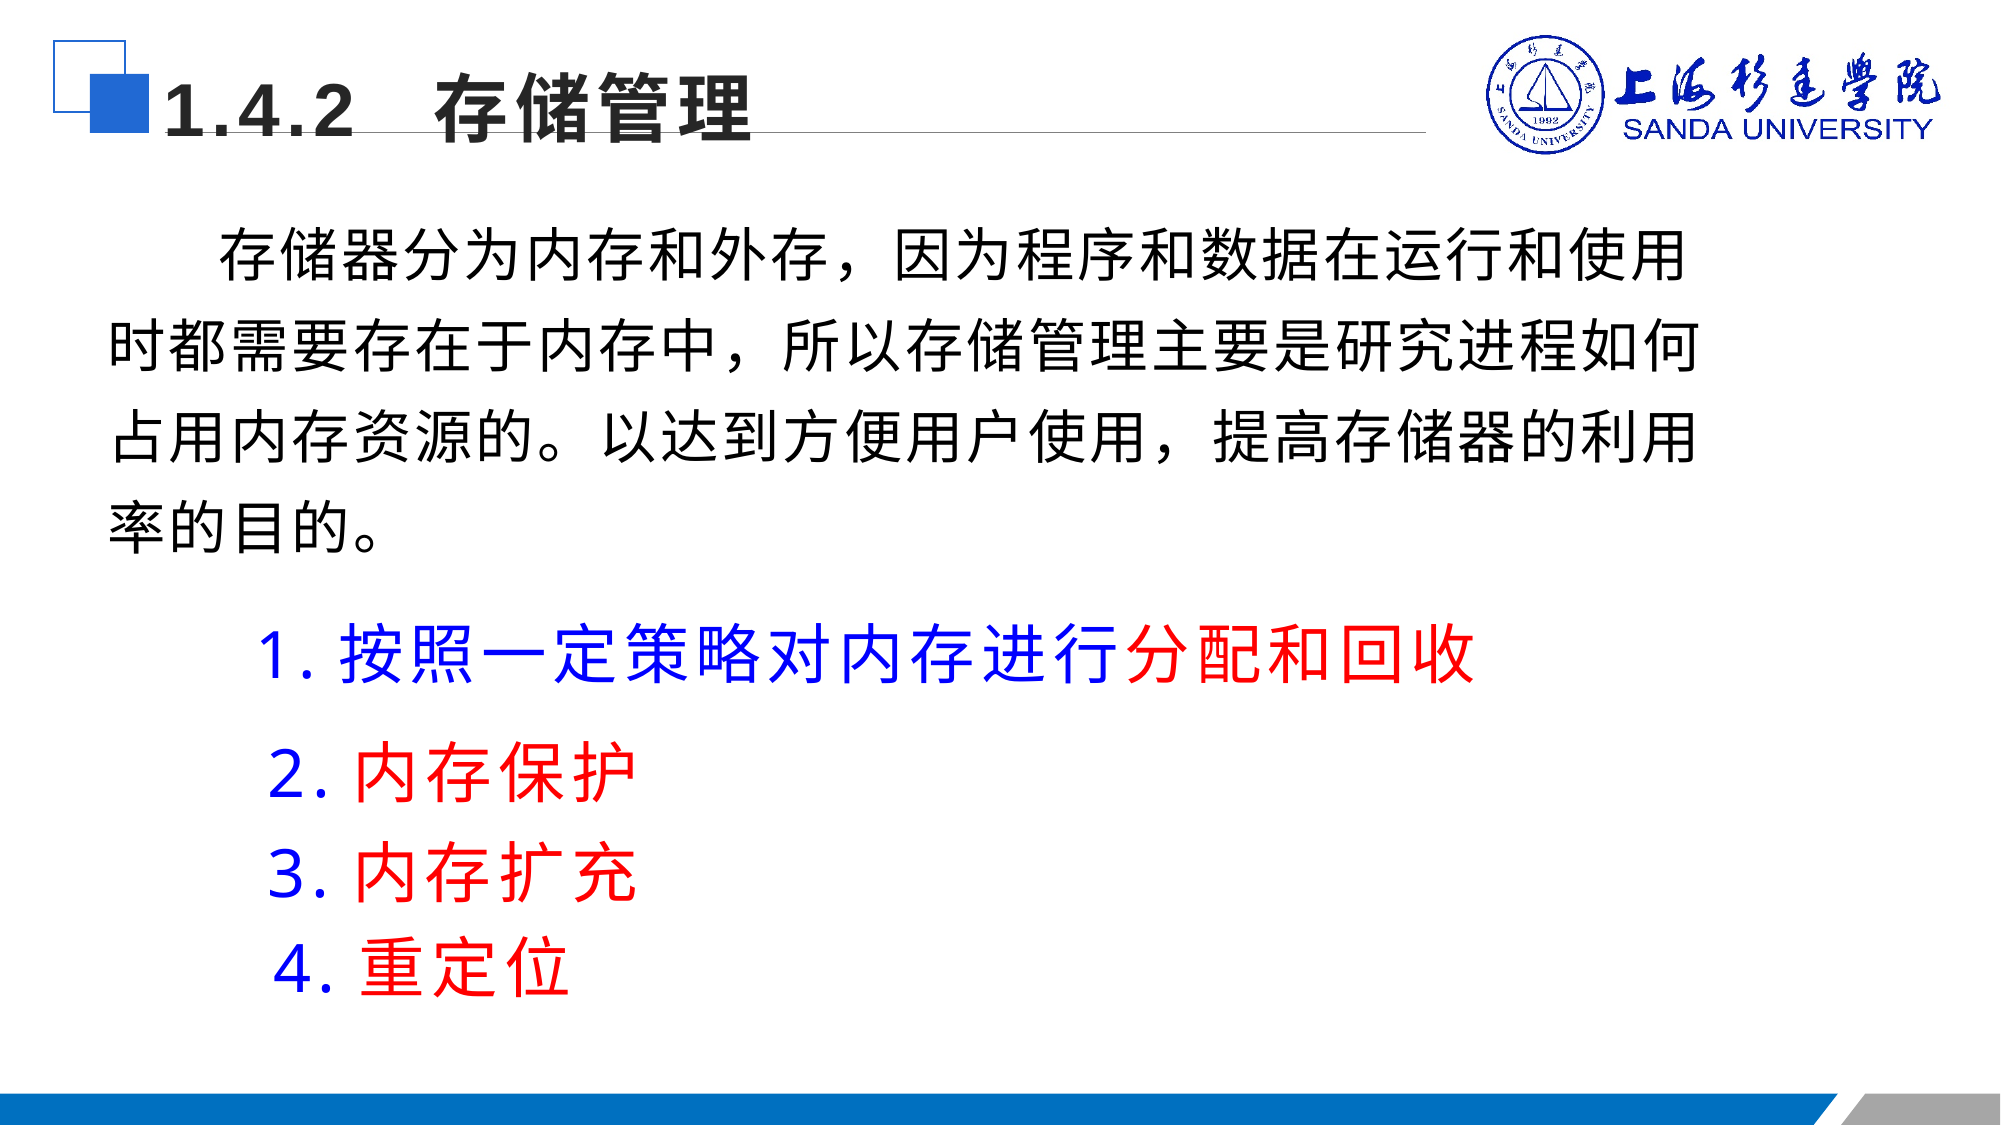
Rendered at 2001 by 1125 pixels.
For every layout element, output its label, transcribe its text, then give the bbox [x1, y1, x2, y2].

text_box 4.重定位 [258, 908, 1521, 1024]
text_box 存储器分为内存和外存，因为程序和数据在运行和使用时都需要存在于内存中，所以存储管理主要是研究进程如何占用内存资源的。以达到方便用户使用，提高存储器的利用率的目的。 [92, 189, 1764, 466]
text_box 1.按照一定策略对内存进行分配和回收 [240, 594, 1503, 711]
text_box 3.内存扩充 [252, 814, 1483, 926]
picture [1426, 0, 2000, 183]
text_box 2.内存保护 [252, 712, 1515, 829]
title 1.4.2 存储管理 [149, 48, 1949, 165]
